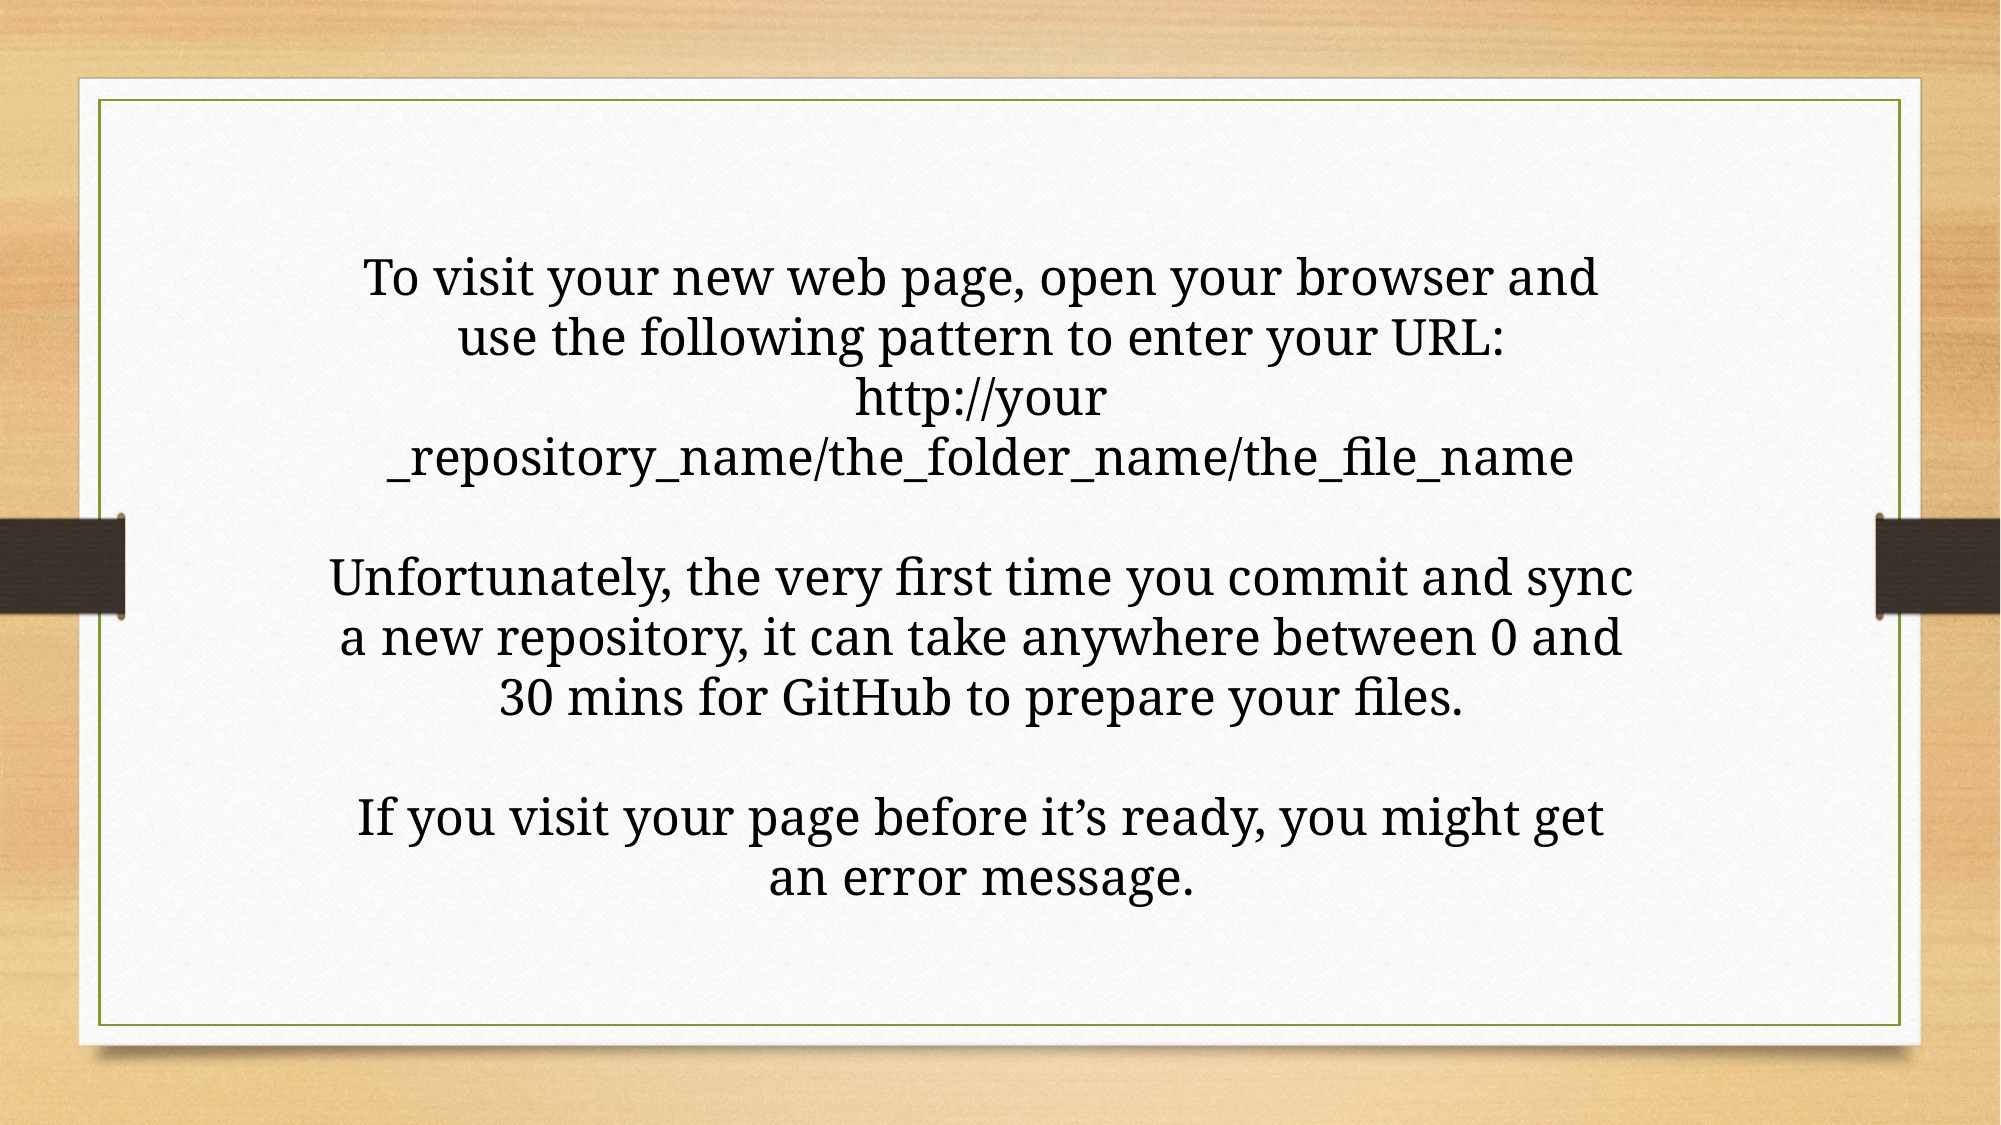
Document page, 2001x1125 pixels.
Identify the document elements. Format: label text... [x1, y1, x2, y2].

picture [0, 0, 2001, 1125]
text_box To visit your new web page, open your browser and use the following pattern to enter your URL: http://your _repository_name/the_folder_name/the_file_name Unfortunately, the very first time you commit and sync a new repository, it can take anywhere between 0 and 30 mins for GitHub to prepare your files. If you visit your page before it’s ready, you might get an error message. [309, 238, 1655, 914]
